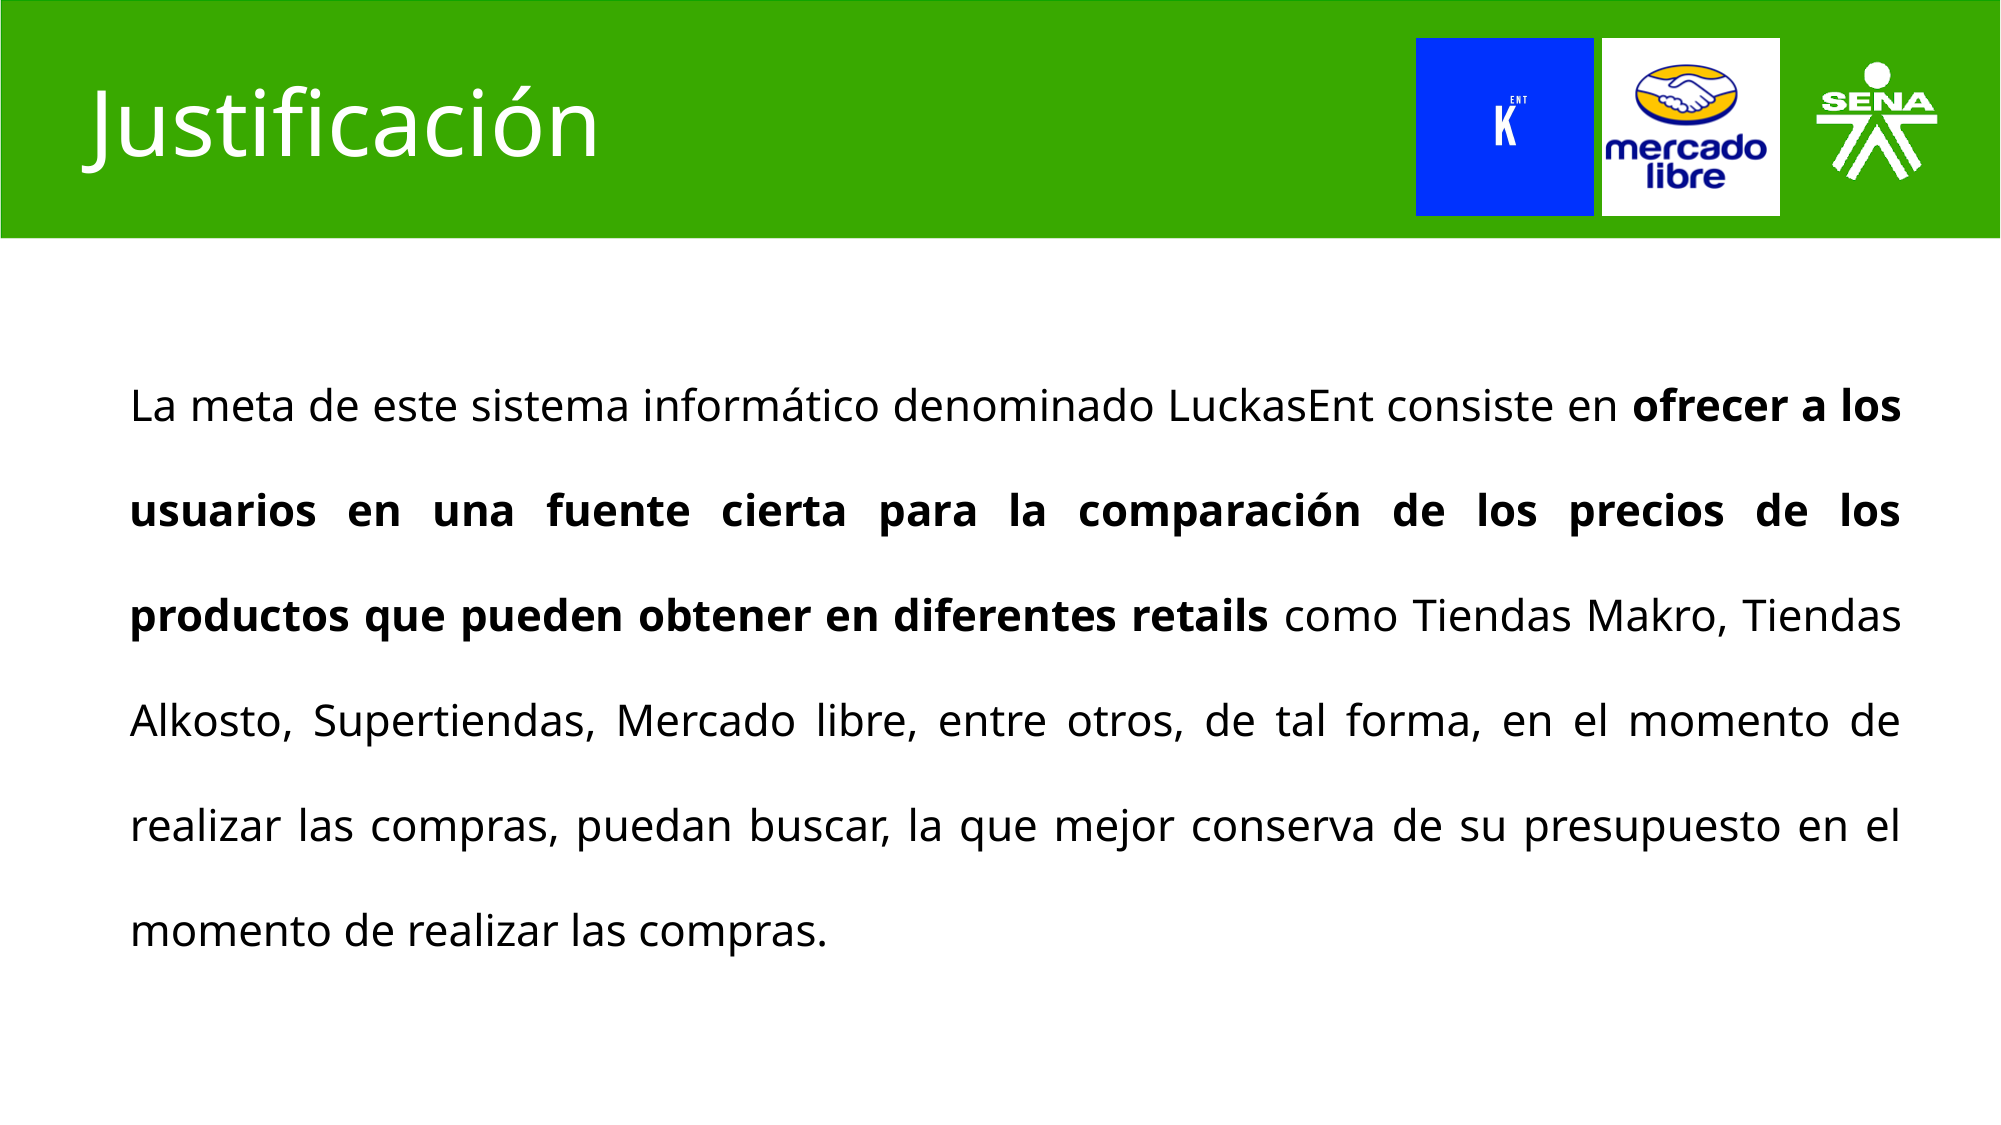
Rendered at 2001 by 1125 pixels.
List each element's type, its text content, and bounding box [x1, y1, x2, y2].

title Justificación [74, 18, 1800, 236]
text_box La meta de este sistema informático denominado LuckasEnt consiste en ofrecer a los usuarios en una fuente cierta para la comparación de los precios de los productos que pueden obtener en diferentes retails como Tiendas Makro, Tiendas Alkosto, Supertiendas, Mercado libre, entre otros, de tal forma, en el momento de realizar las compras, puedan buscar, la que mejor conserva de su presupuesto en el momento de realizar las compras. [39, 317, 1918, 993]
picture [0, 0, 2001, 1125]
